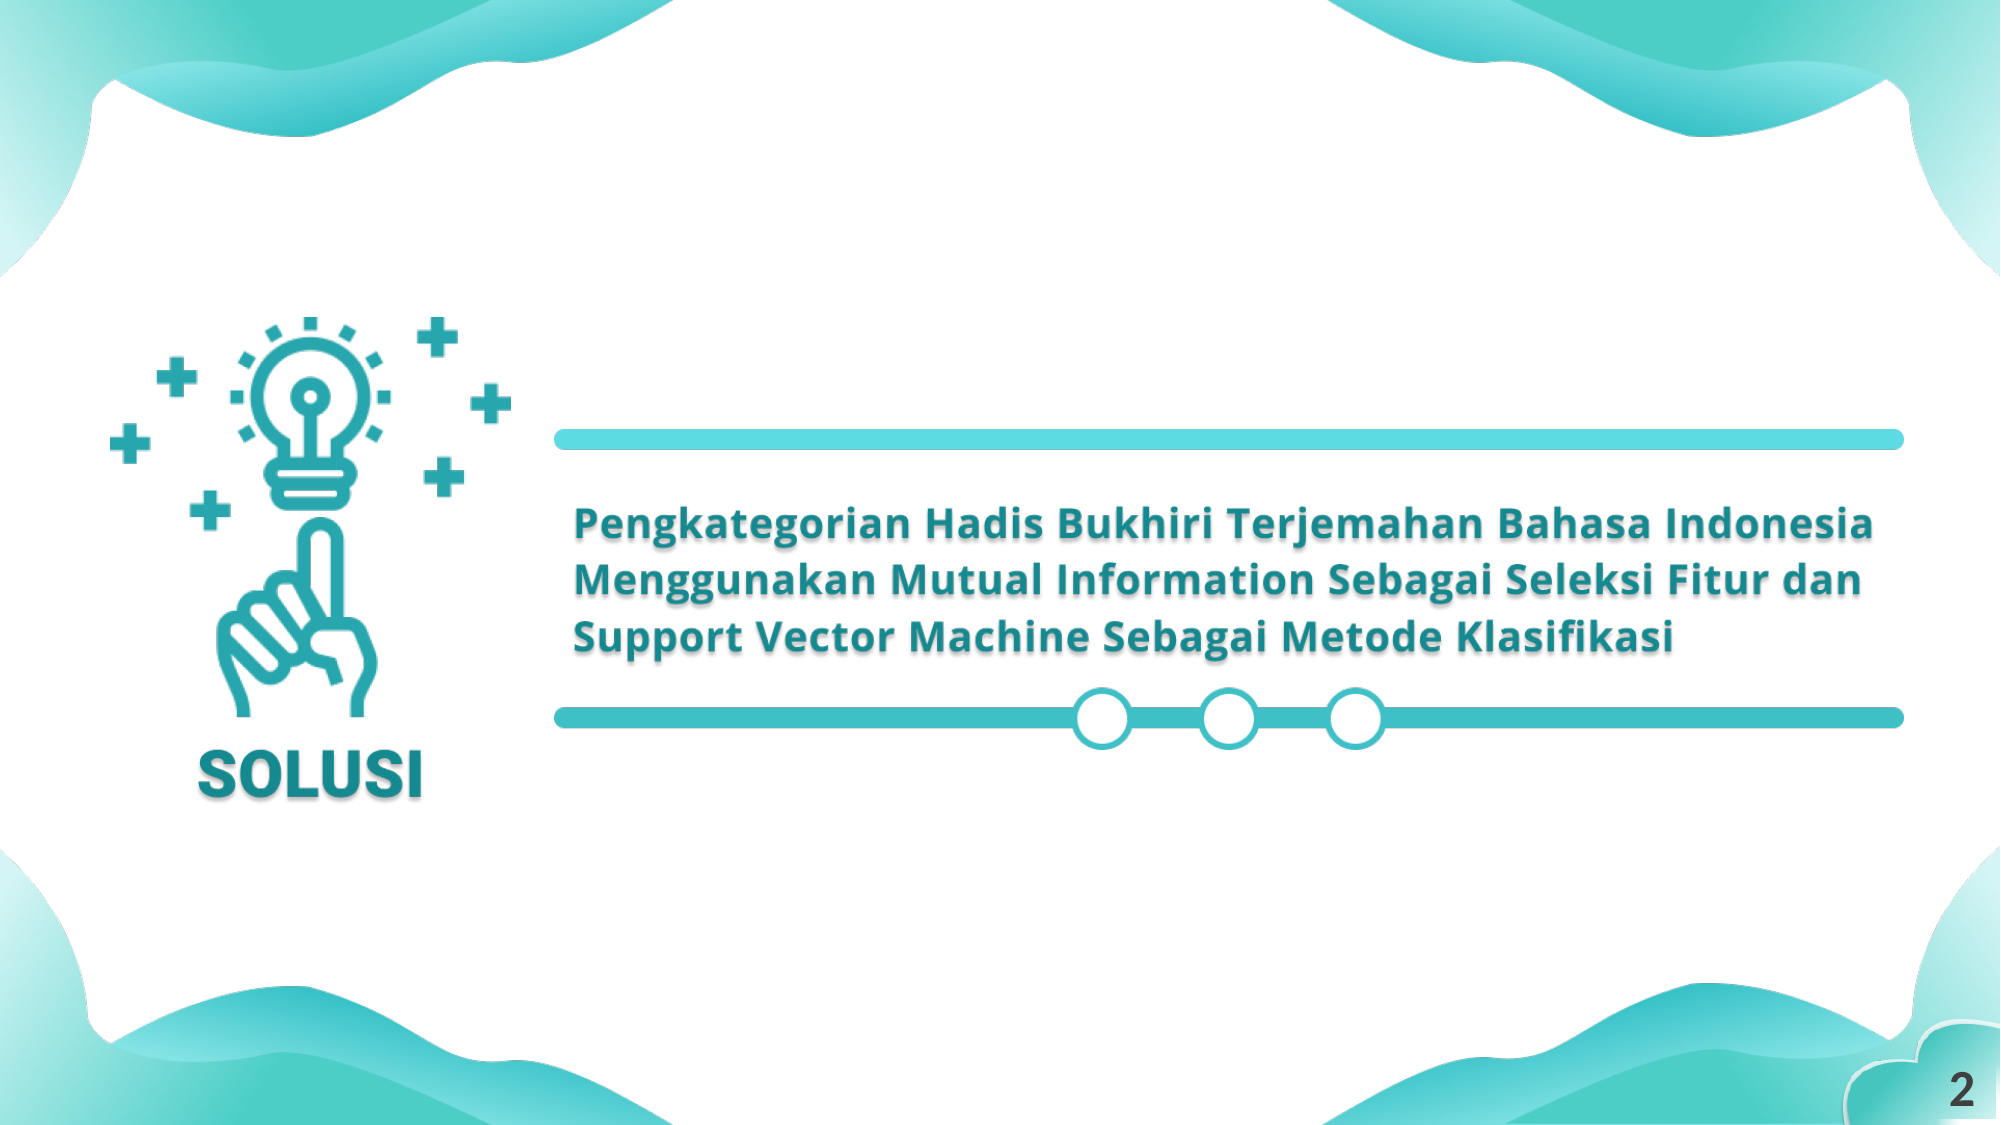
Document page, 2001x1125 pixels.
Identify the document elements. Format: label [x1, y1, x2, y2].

picture [0, 0, 2000, 1125]
text_box [1839, 1019, 2000, 1125]
